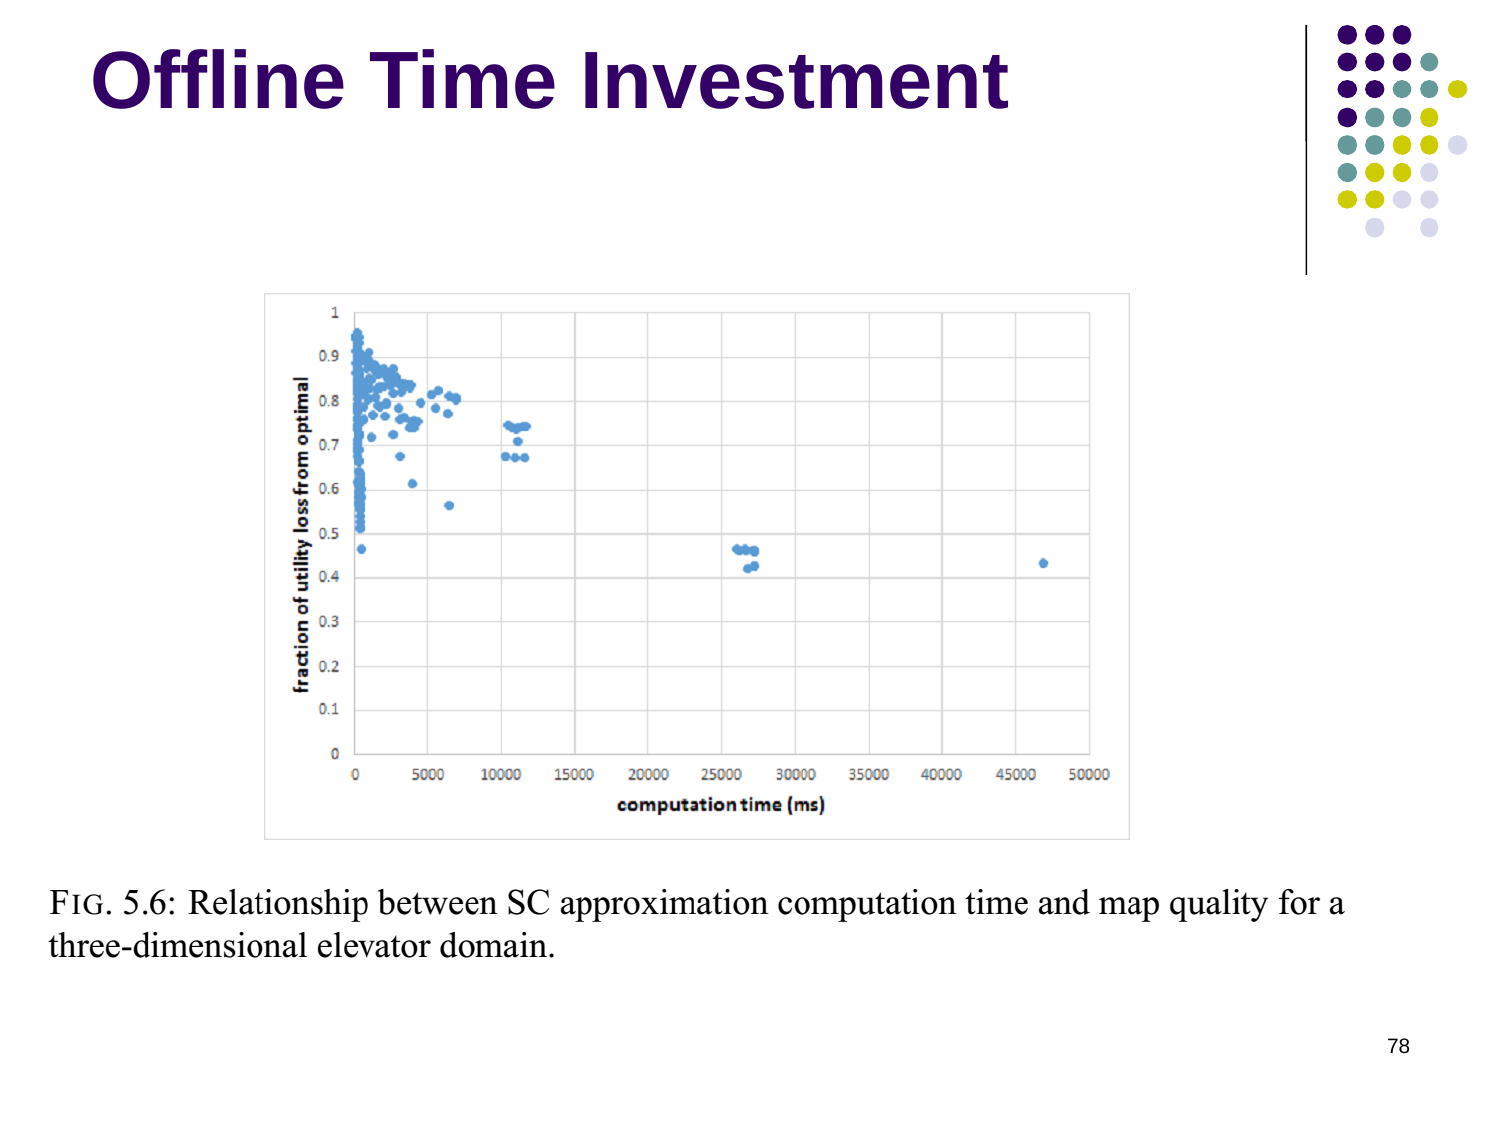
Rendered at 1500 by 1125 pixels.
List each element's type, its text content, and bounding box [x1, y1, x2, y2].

picture [38, 285, 1349, 964]
slide_number 78 [1074, 1024, 1426, 1101]
title Offline Time Investment [75, 20, 1313, 233]
